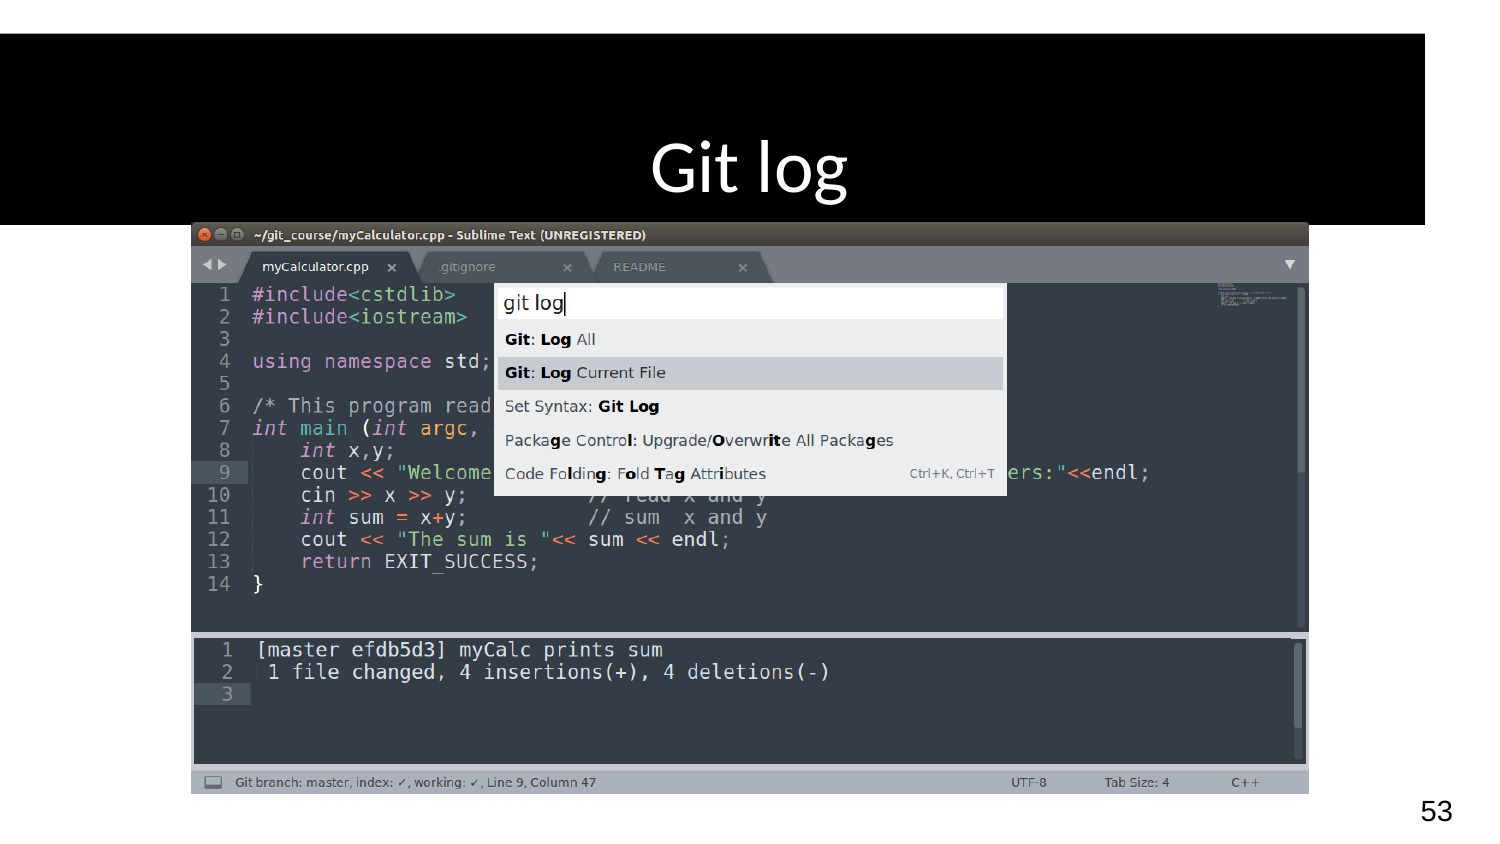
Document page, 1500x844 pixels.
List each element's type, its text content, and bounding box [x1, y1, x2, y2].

picture [191, 222, 1309, 794]
title Git log [75, 33, 1425, 223]
